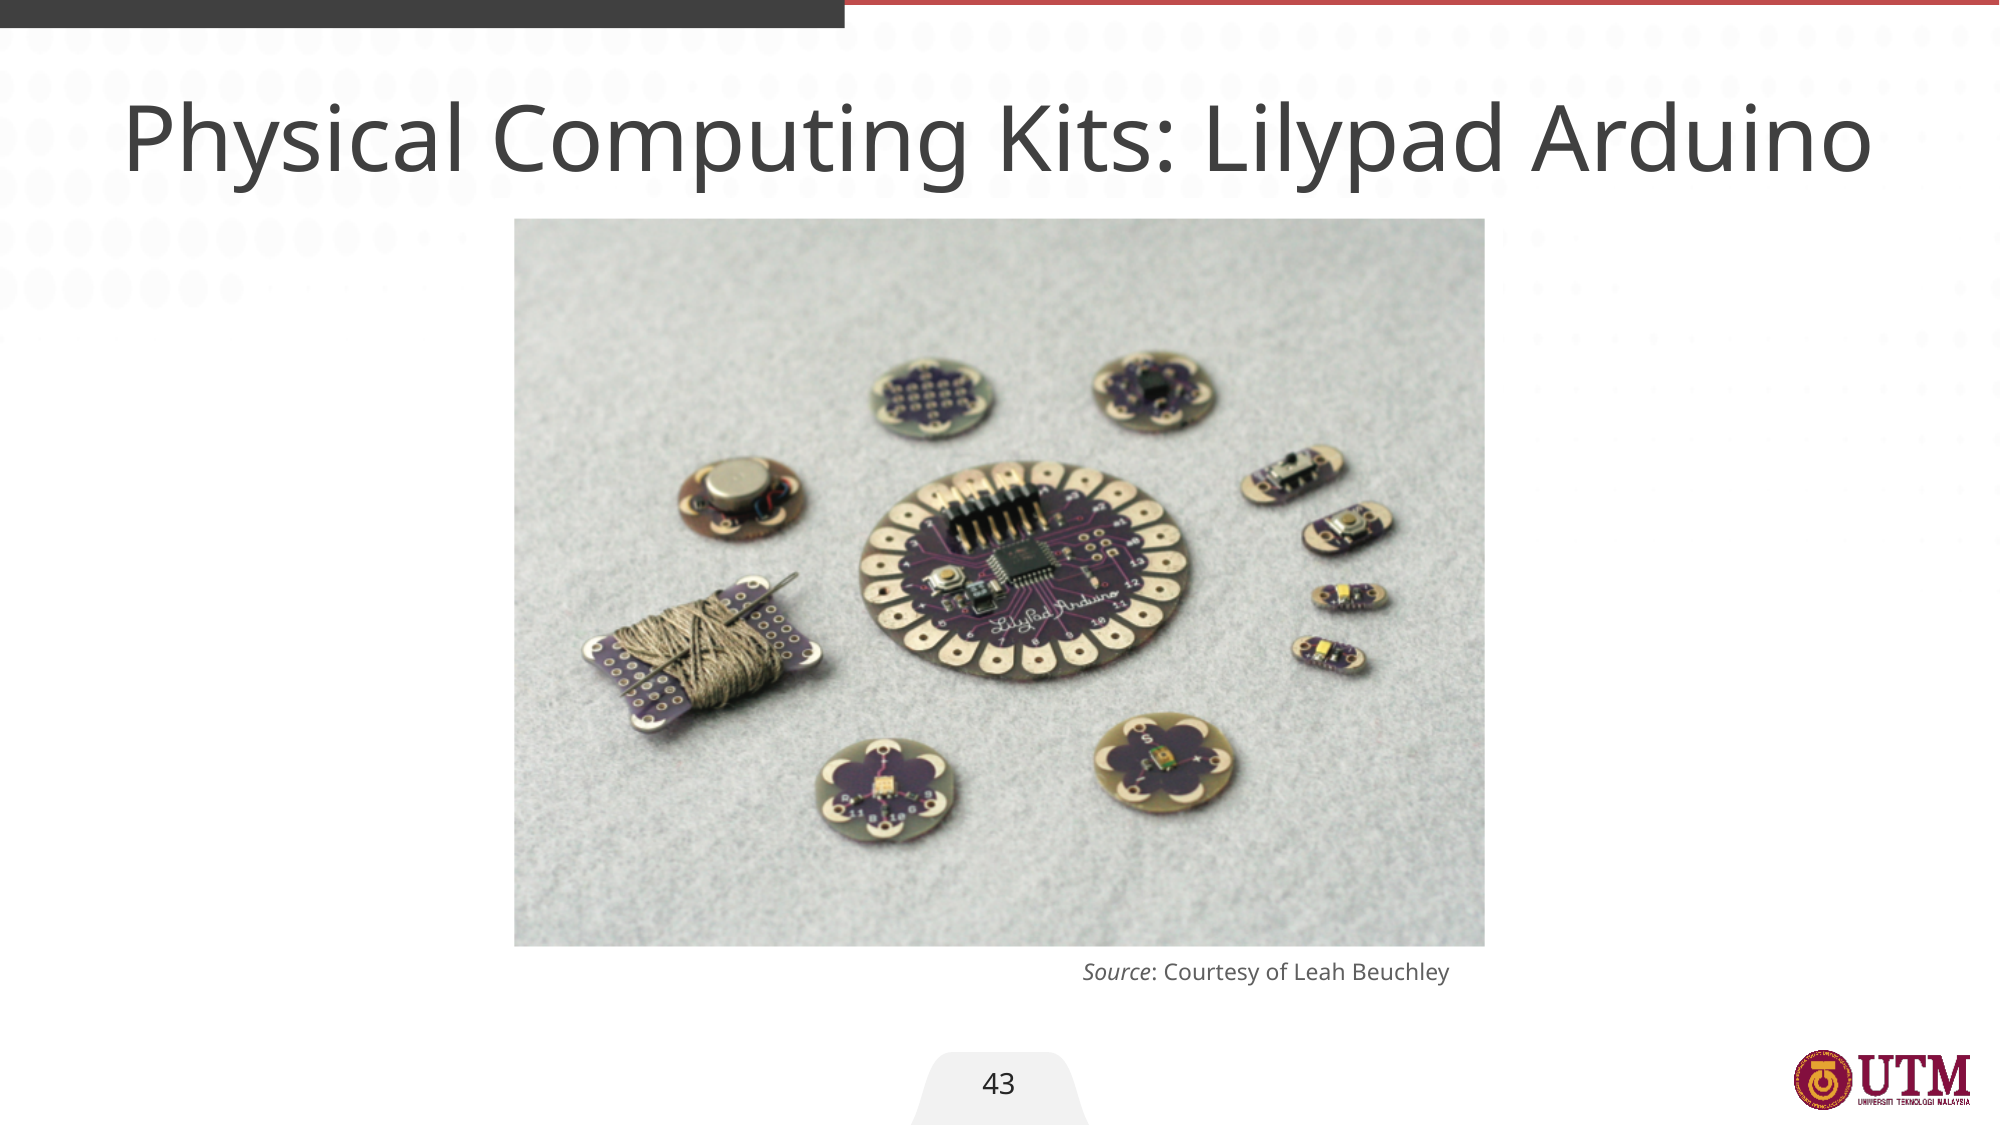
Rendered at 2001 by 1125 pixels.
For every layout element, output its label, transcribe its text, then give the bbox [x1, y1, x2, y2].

picture [0, 0, 2001, 962]
slide_number 43 [774, 1055, 1225, 1116]
picture [1794, 1050, 1970, 1110]
text_box Source: Courtesy of Leah Beuchley [1068, 962, 1465, 992]
text_box Physical Computing Kits: Lilypad Arduino [41, 72, 1957, 197]
